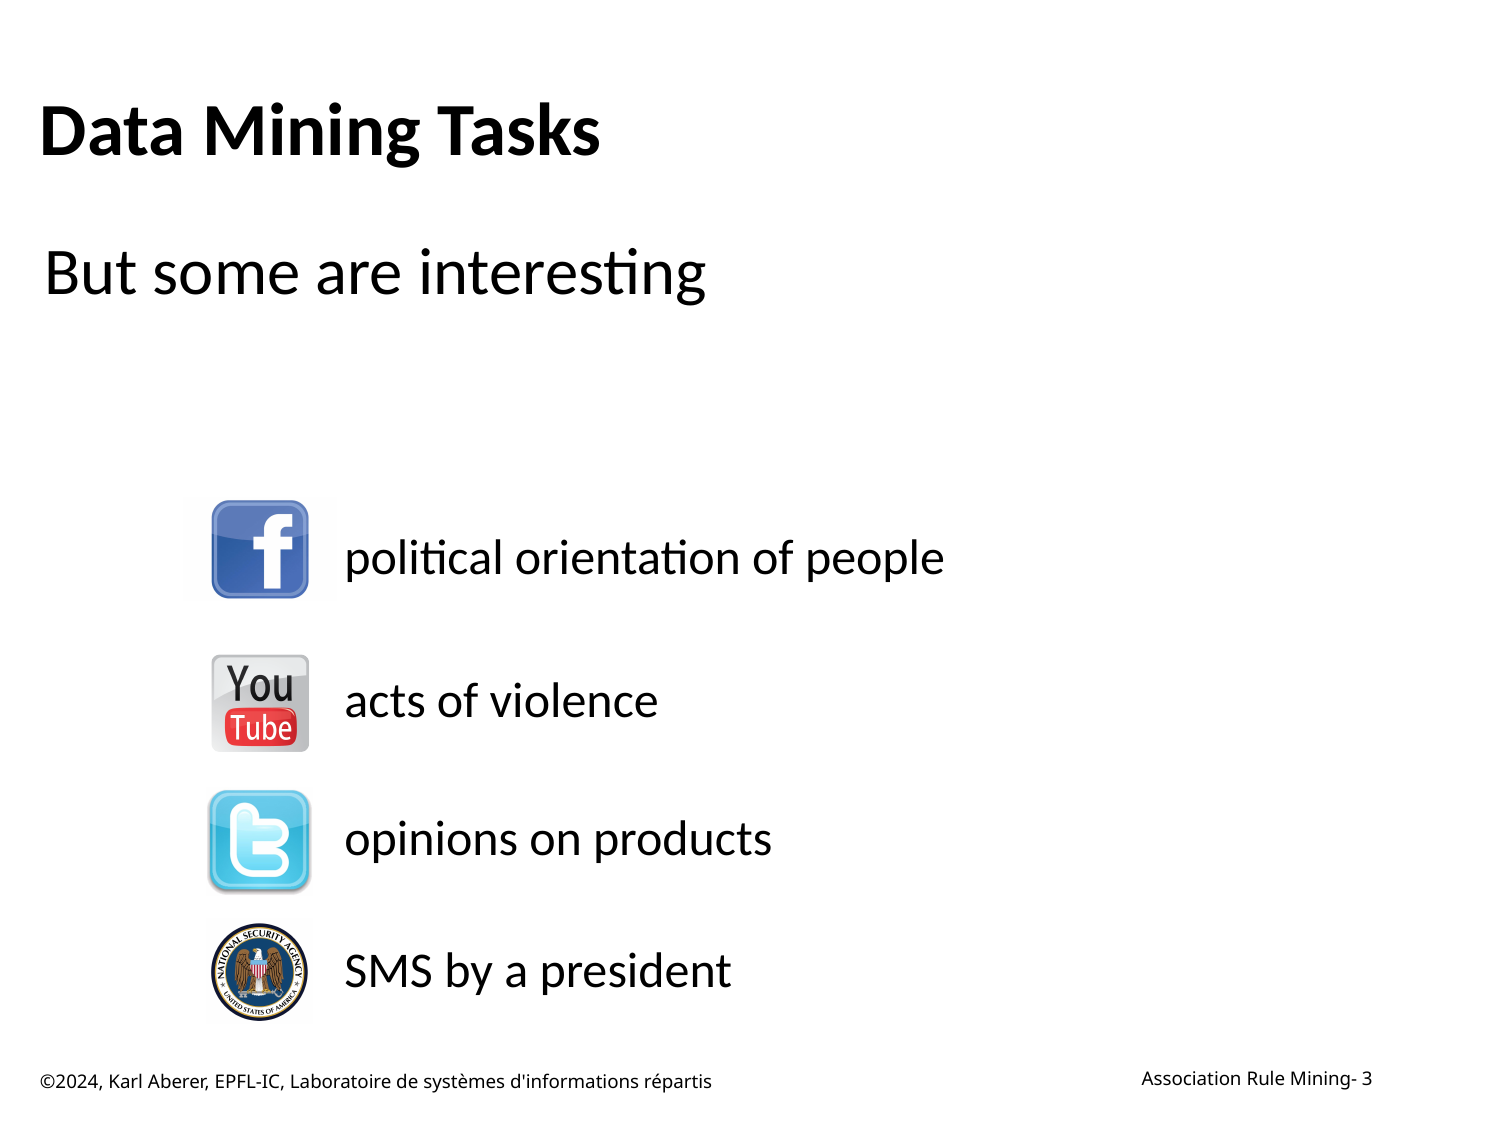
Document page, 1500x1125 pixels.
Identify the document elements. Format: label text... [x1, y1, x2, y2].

picture [206, 786, 314, 896]
footer ©2024, Karl Aberer, EPFL-IC, Laboratoire de systèmes d'informations répartis [24, 1062, 988, 1101]
list But some are interesting political orientation of people acts of violence opinions on products SMS by a president [29, 219, 1393, 1046]
picture [207, 650, 312, 754]
picture [182, 497, 337, 601]
title Data Mining Tasks [24, 49, 1388, 201]
picture [206, 918, 314, 1024]
